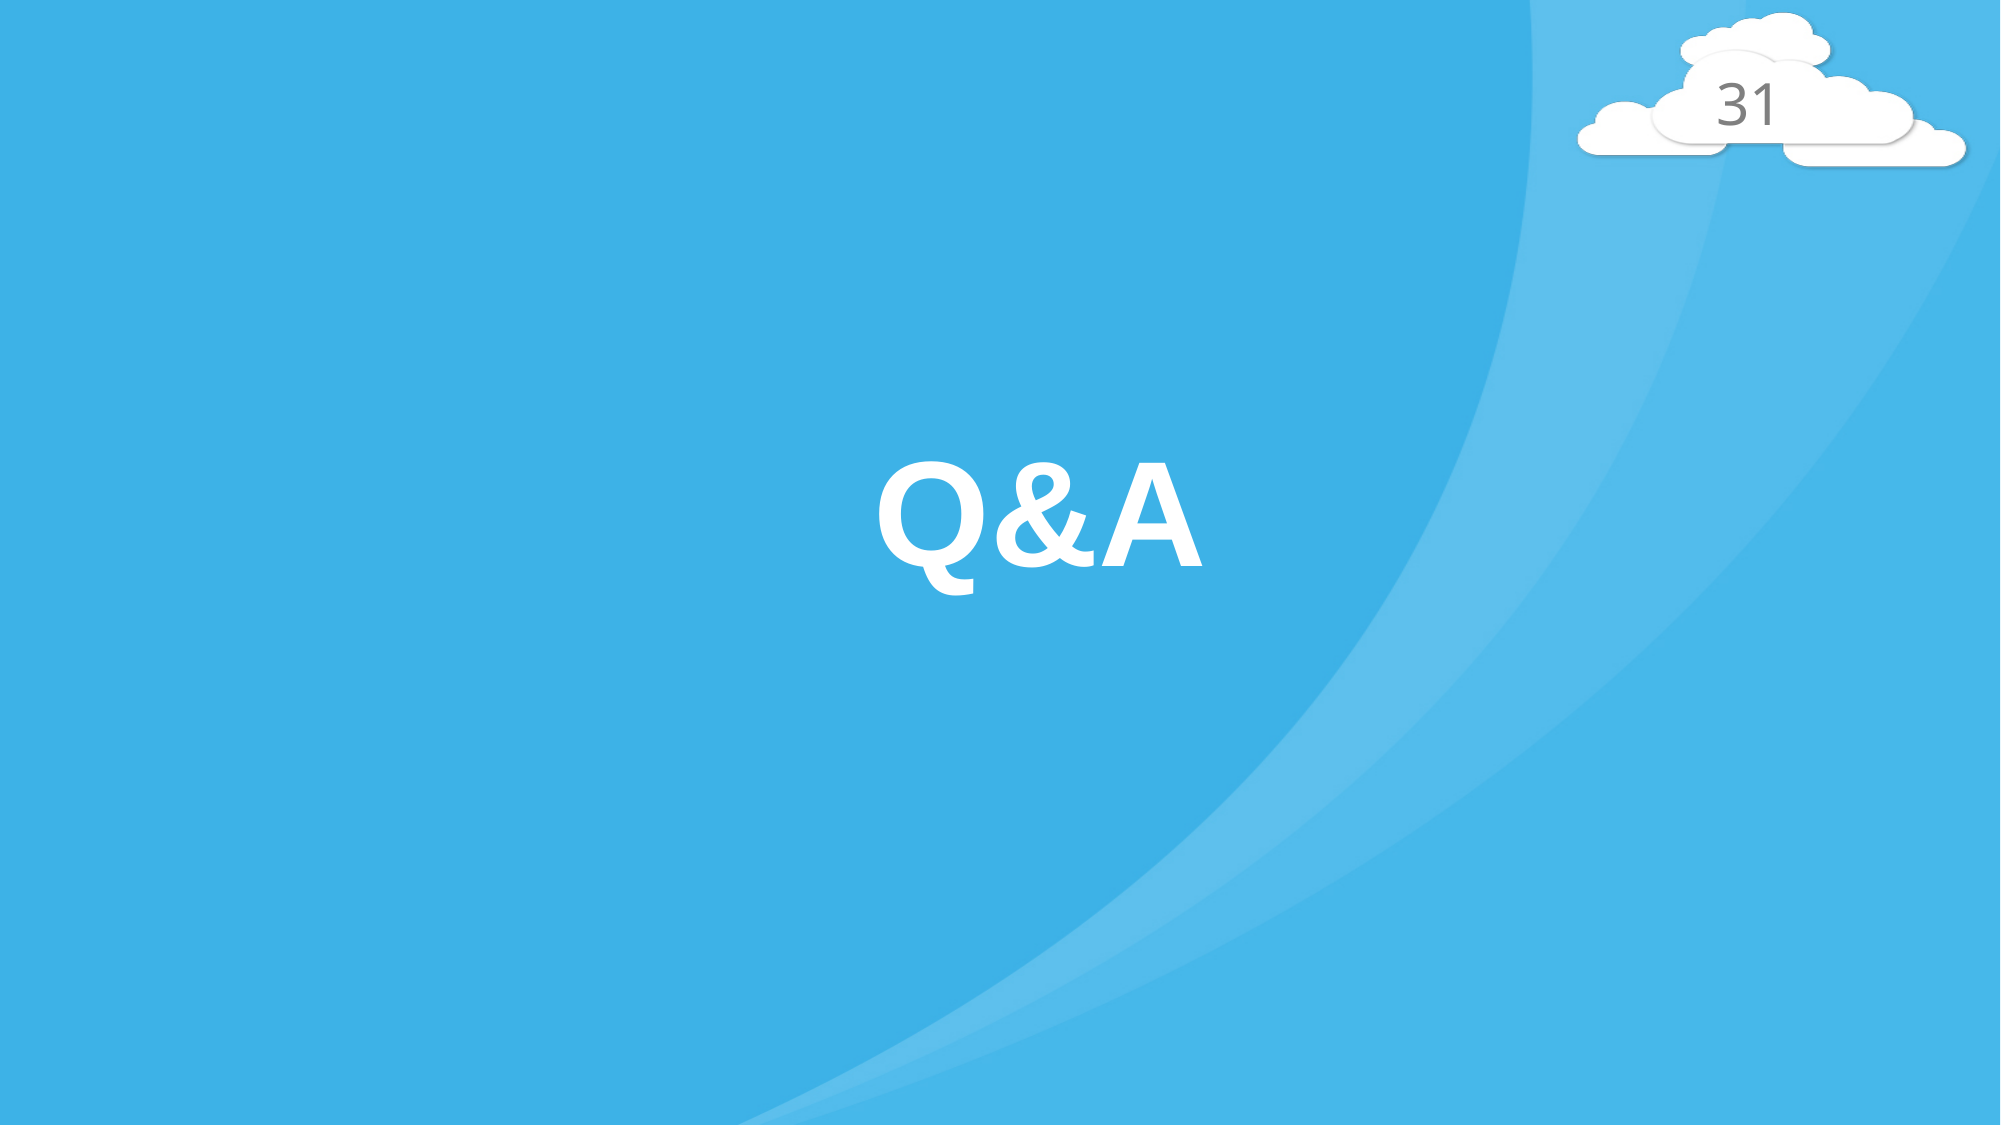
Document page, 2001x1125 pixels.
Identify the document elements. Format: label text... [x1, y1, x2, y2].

text_box 31 [1621, 60, 1798, 145]
picture [0, 0, 2001, 1125]
title Q&A [625, 364, 1455, 671]
